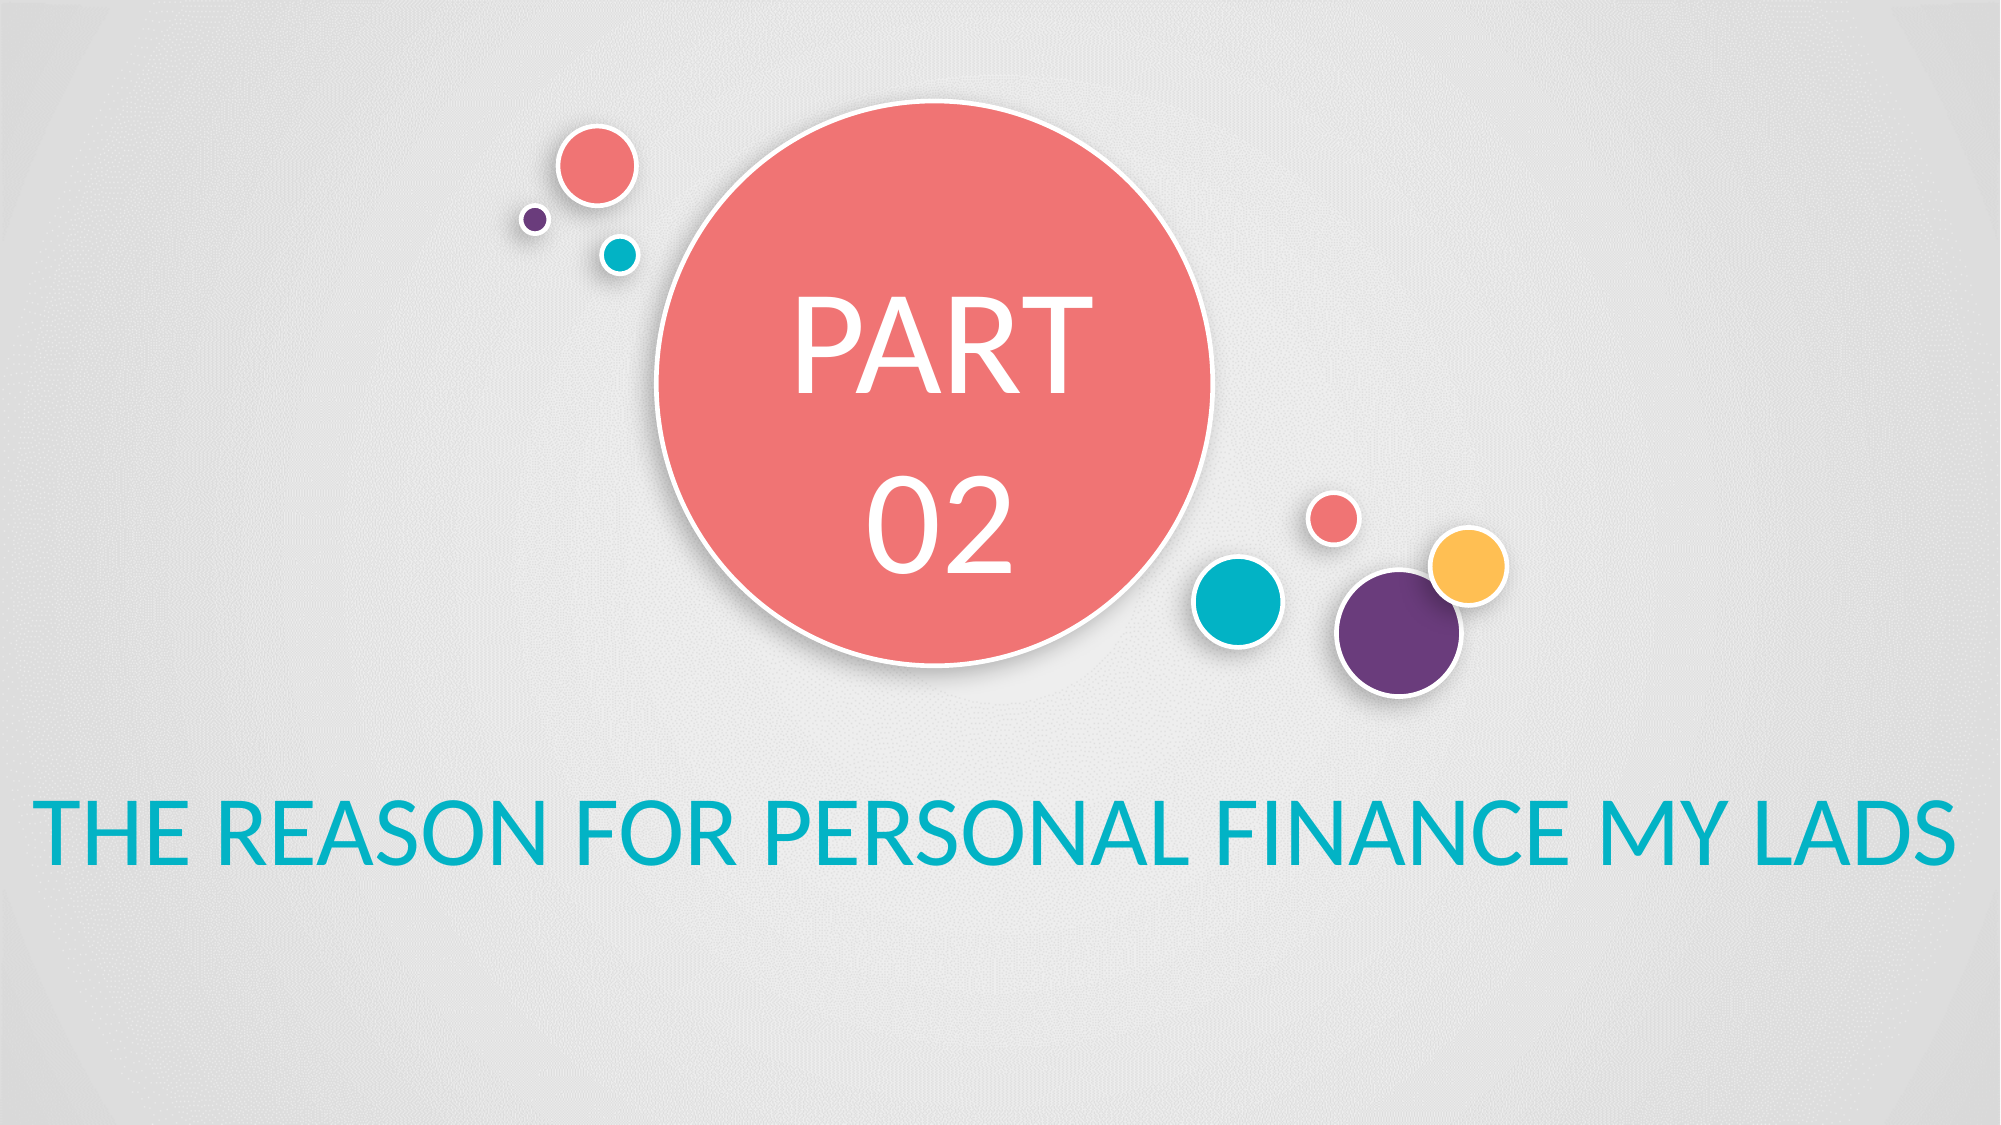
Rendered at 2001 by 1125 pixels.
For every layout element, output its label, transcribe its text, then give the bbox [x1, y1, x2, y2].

text_box [1306, 491, 1361, 546]
text_box [1335, 568, 1463, 698]
text_box [1192, 555, 1284, 649]
text_box PART 02 [755, 236, 1128, 584]
text_box [556, 124, 638, 207]
picture [0, 0, 2001, 1125]
text_box [1429, 526, 1509, 607]
text_box [520, 204, 550, 235]
text_box [600, 235, 640, 275]
text_box [655, 99, 1214, 667]
text_box THE REASON FOR PERSONAL FINANCE MY LADS [17, 757, 2000, 1040]
